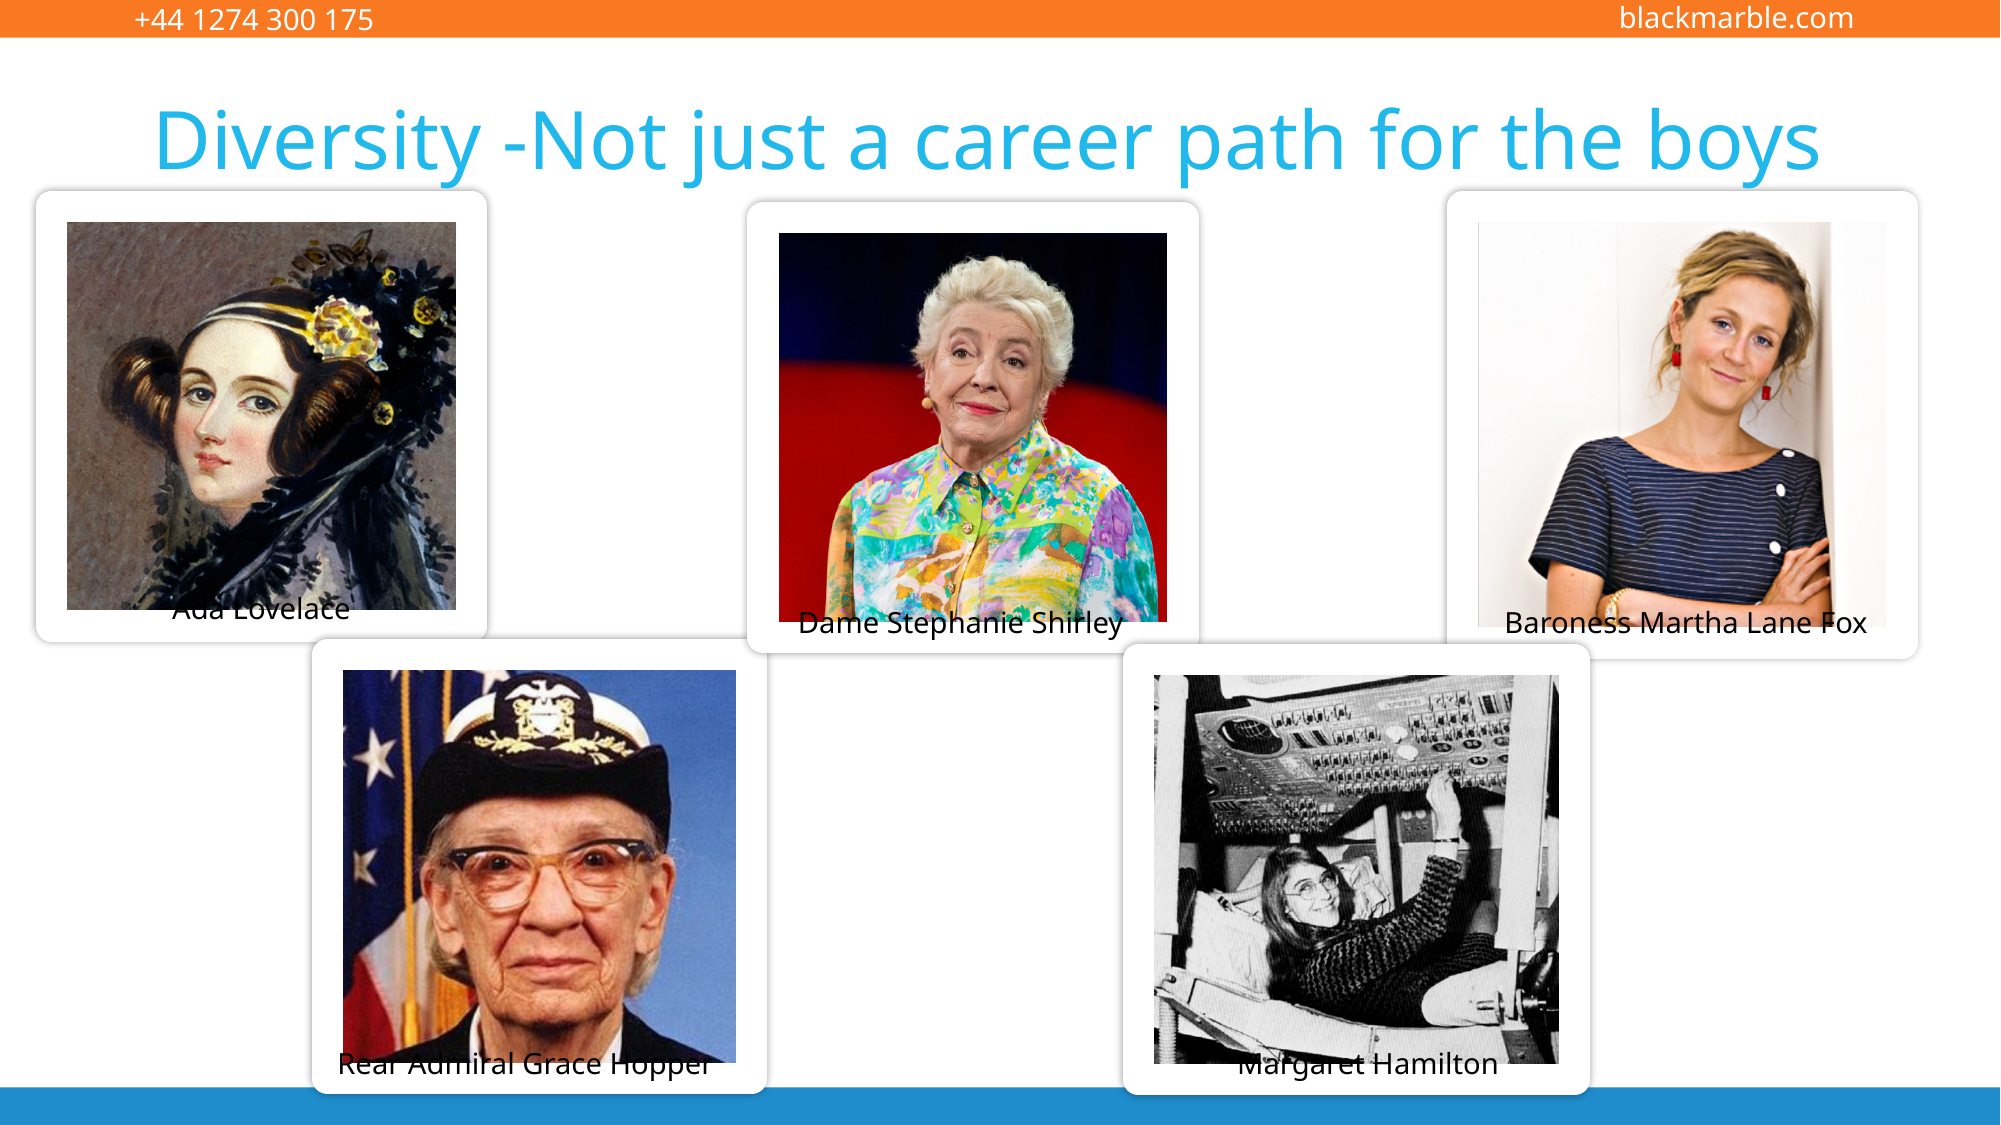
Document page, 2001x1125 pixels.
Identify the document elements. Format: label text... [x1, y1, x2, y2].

title Diversity -Not just a career path for the boys [137, 92, 1863, 311]
text_box Rear Admiral Grace Hopper [322, 1037, 729, 1088]
picture [1478, 221, 1887, 628]
picture [1153, 675, 1560, 1064]
text_box Ada Lovelace [157, 611, 366, 633]
picture [343, 670, 736, 1064]
text_box Margaret Hamilton [1222, 1064, 1514, 1088]
picture [778, 232, 1168, 622]
text_box Baroness Martha Lane Fox [1482, 628, 1883, 647]
picture [66, 221, 456, 611]
text_box Dame Stephanie Shirley [783, 622, 1139, 647]
